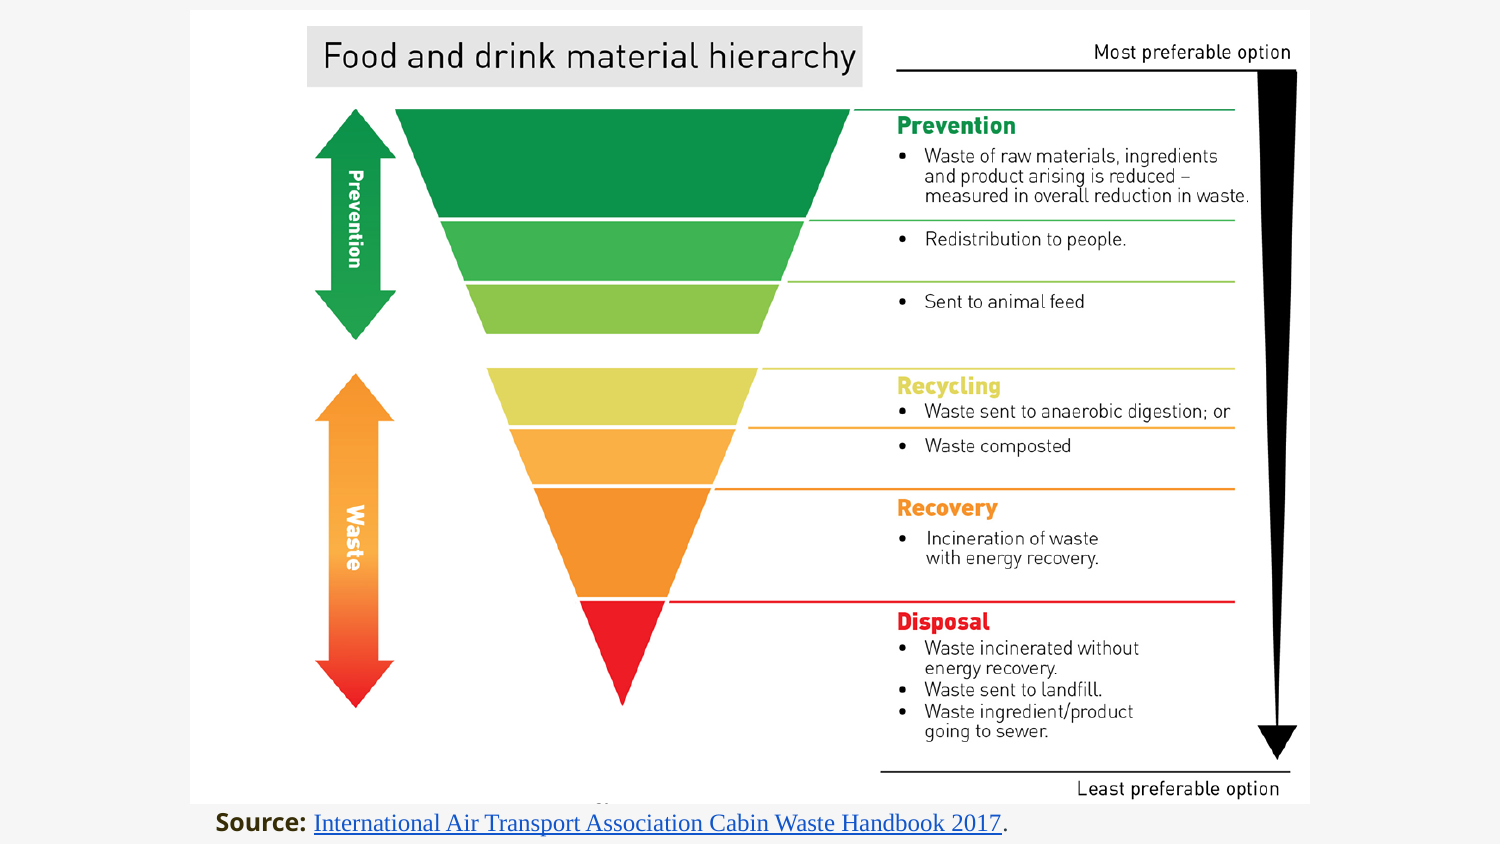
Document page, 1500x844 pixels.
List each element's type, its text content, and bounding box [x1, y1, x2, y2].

picture [190, 9, 1310, 805]
list Source: International Air Transport Association Cabin Waste Handbook 2017. [200, 811, 1204, 826]
